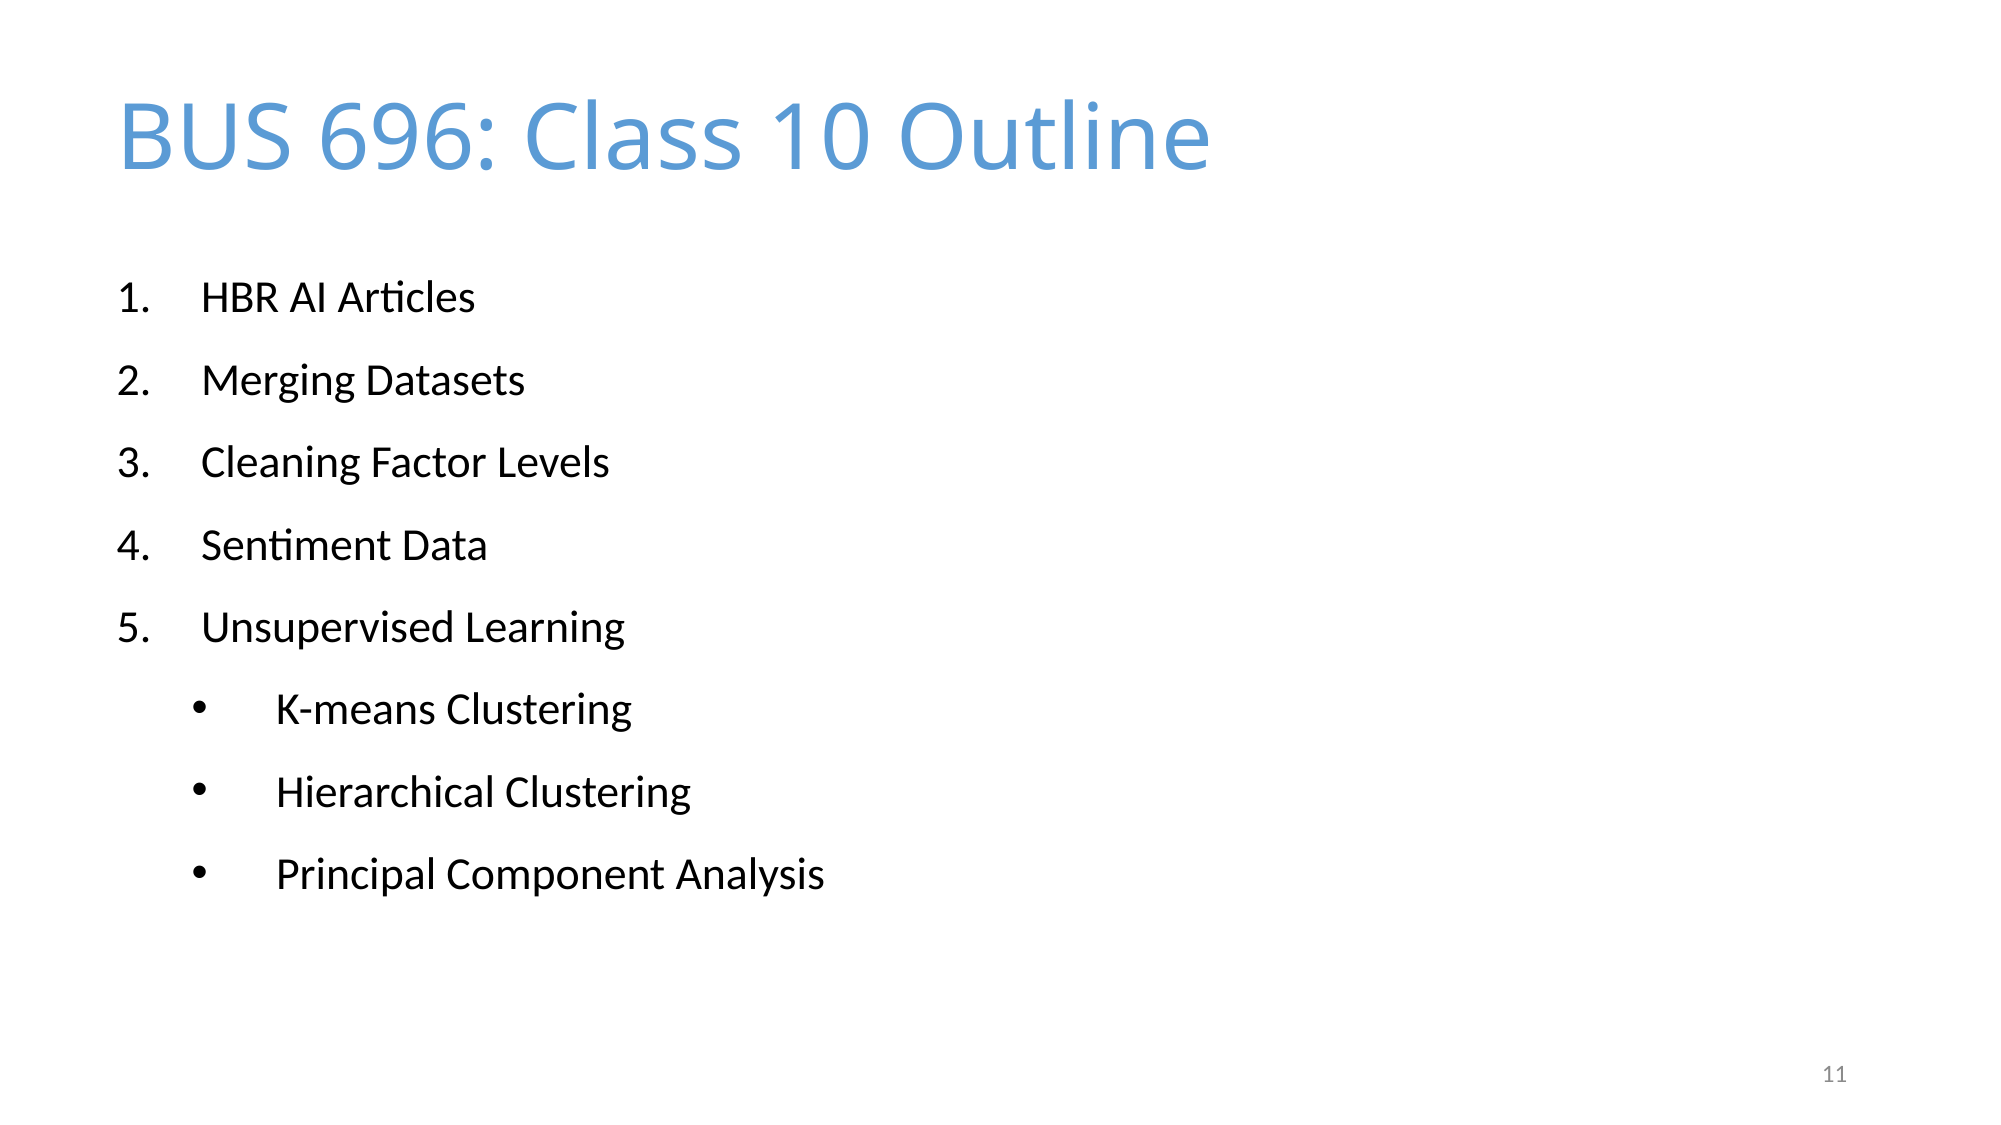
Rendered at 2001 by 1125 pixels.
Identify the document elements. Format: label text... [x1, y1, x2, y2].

slide_number 11 [1412, 1042, 1863, 1103]
text_box HBR AI Articles Merging Datasets Cleaning Factor Levels Sentiment Data Unsupervised Learning K-means Clustering Hierarchical Clustering Principal Component Analysis [101, 231, 1602, 1125]
text_box BUS 696: Class 10 Outline [101, 47, 1602, 231]
